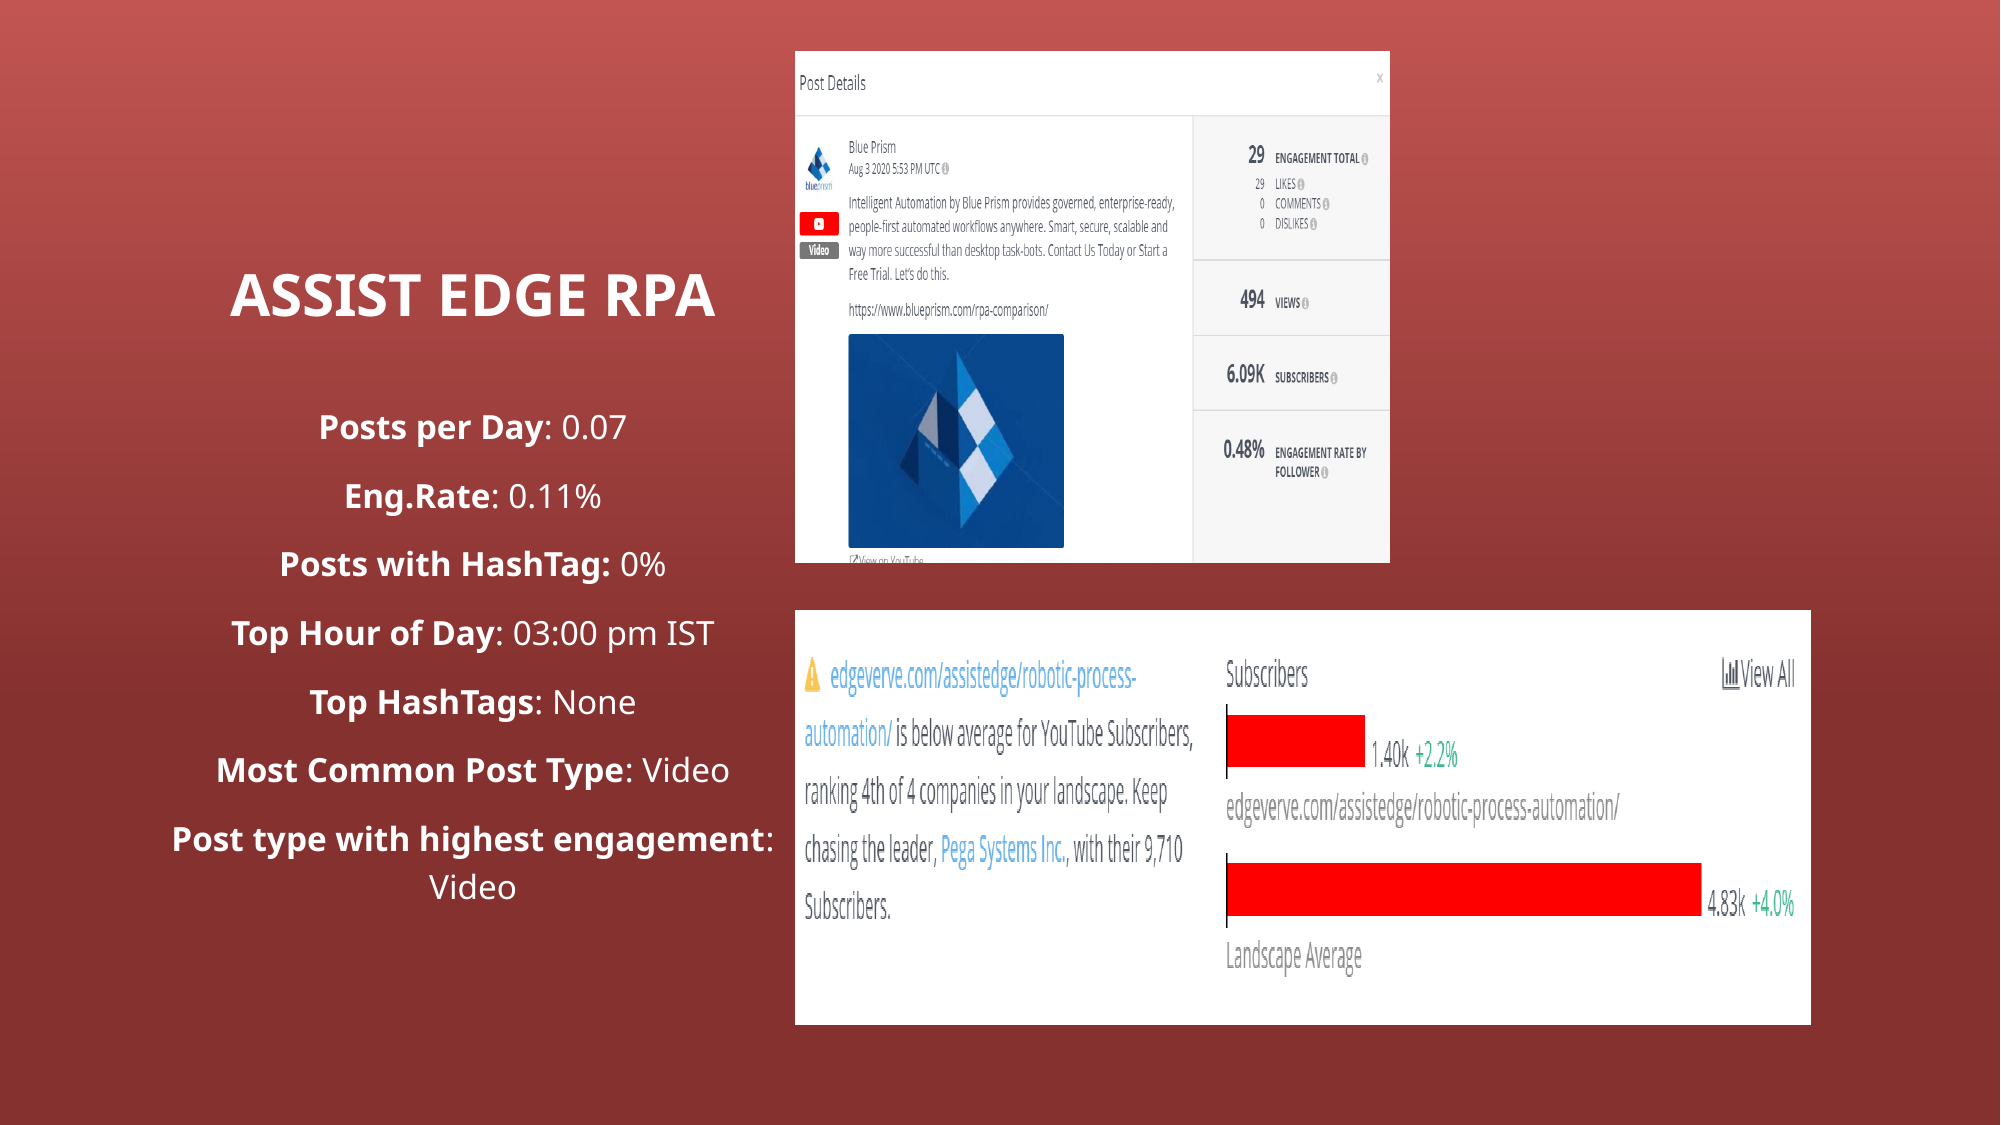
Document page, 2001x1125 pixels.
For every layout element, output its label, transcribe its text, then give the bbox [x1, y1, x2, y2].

list Posts per Day: 0.07 Eng.Rate: 0.11% Posts with HashTag: 0% Top Hour of Day: 03:00 pm IST Top HashTags: None Most Common Post Type: Video Post type with highest engagement: Video [150, 390, 796, 1025]
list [794, 610, 1812, 1026]
picture [794, 50, 1391, 563]
title Assist Edge RPA [150, 99, 788, 337]
